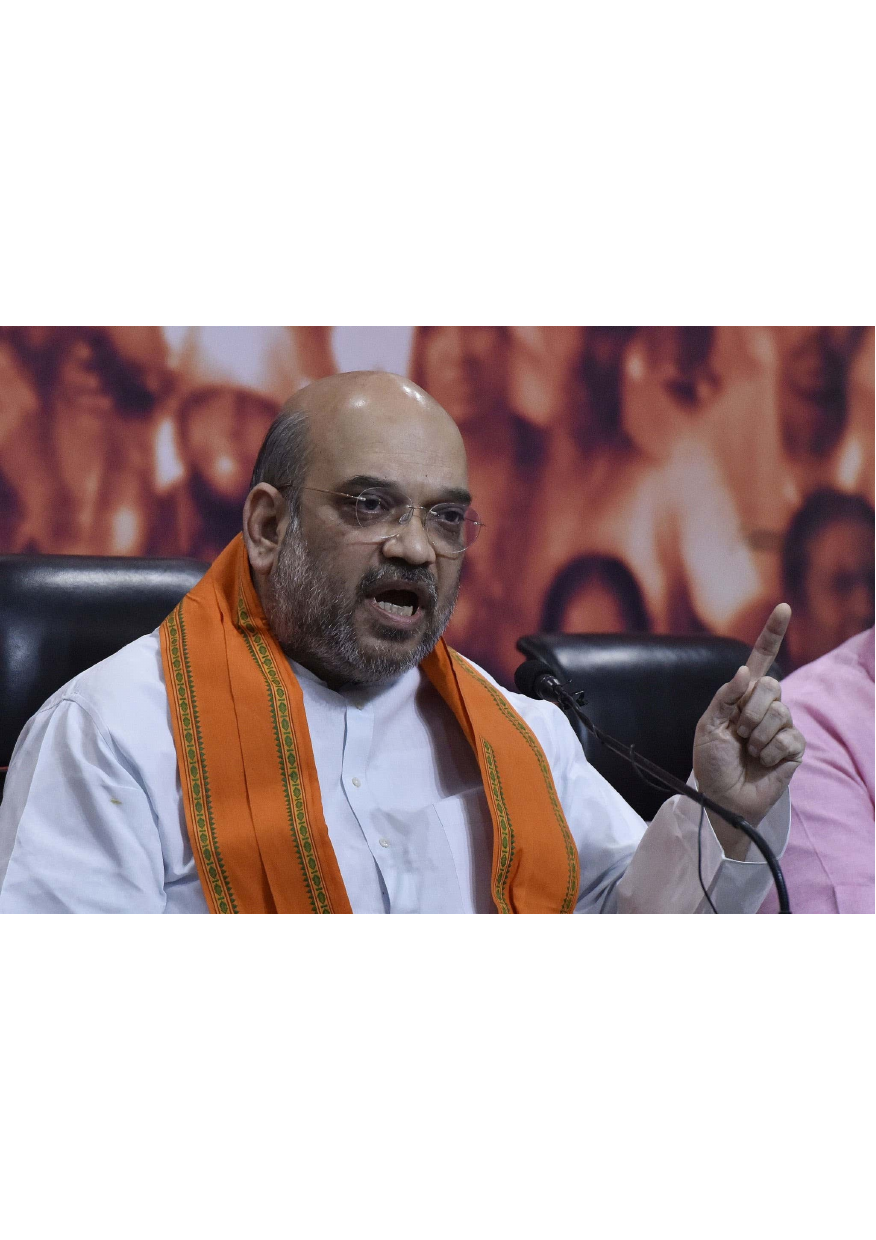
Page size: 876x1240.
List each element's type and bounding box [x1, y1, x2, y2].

picture [0, 326, 875, 914]
